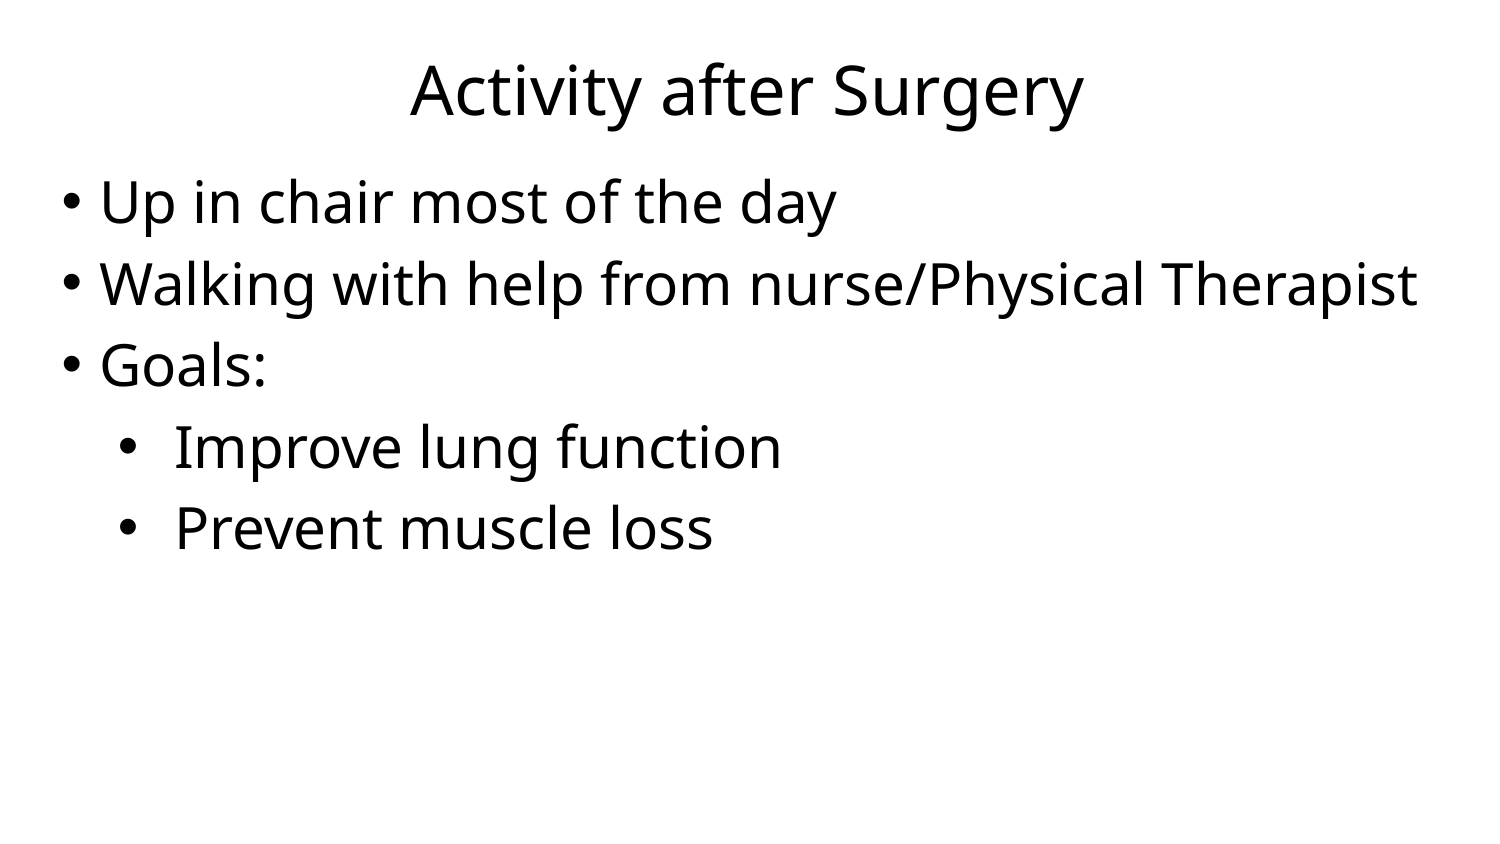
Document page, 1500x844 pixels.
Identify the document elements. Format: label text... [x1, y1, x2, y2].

list Up in chair most of the day Walking with help from nurse/Physical Therapist Goals: Improve lung function Prevent muscle loss [46, 157, 1450, 810]
title Activity after Surgery [46, 33, 1450, 143]
